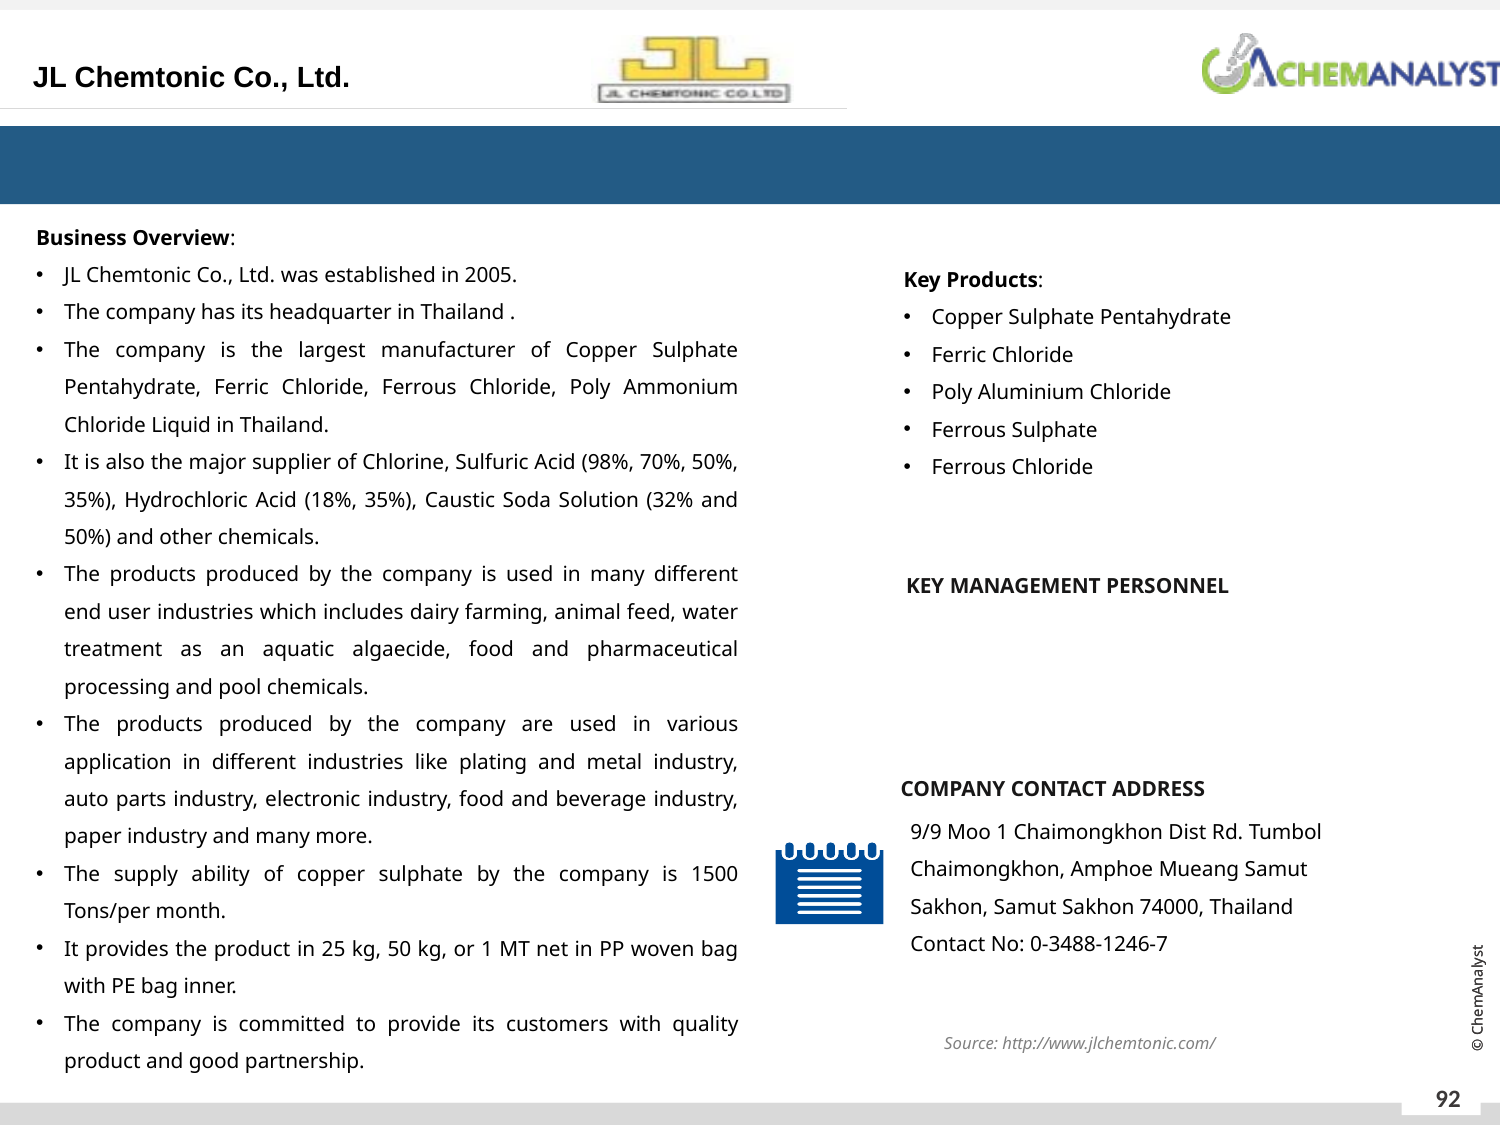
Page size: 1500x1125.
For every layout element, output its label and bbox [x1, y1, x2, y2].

picture [591, 35, 794, 103]
text_box [774, 841, 885, 926]
picture [1202, 33, 1500, 94]
text_box [888, 246, 1482, 683]
text_box [17, 39, 655, 117]
text_box [0, 125, 1500, 1108]
text_box [866, 775, 1439, 1080]
